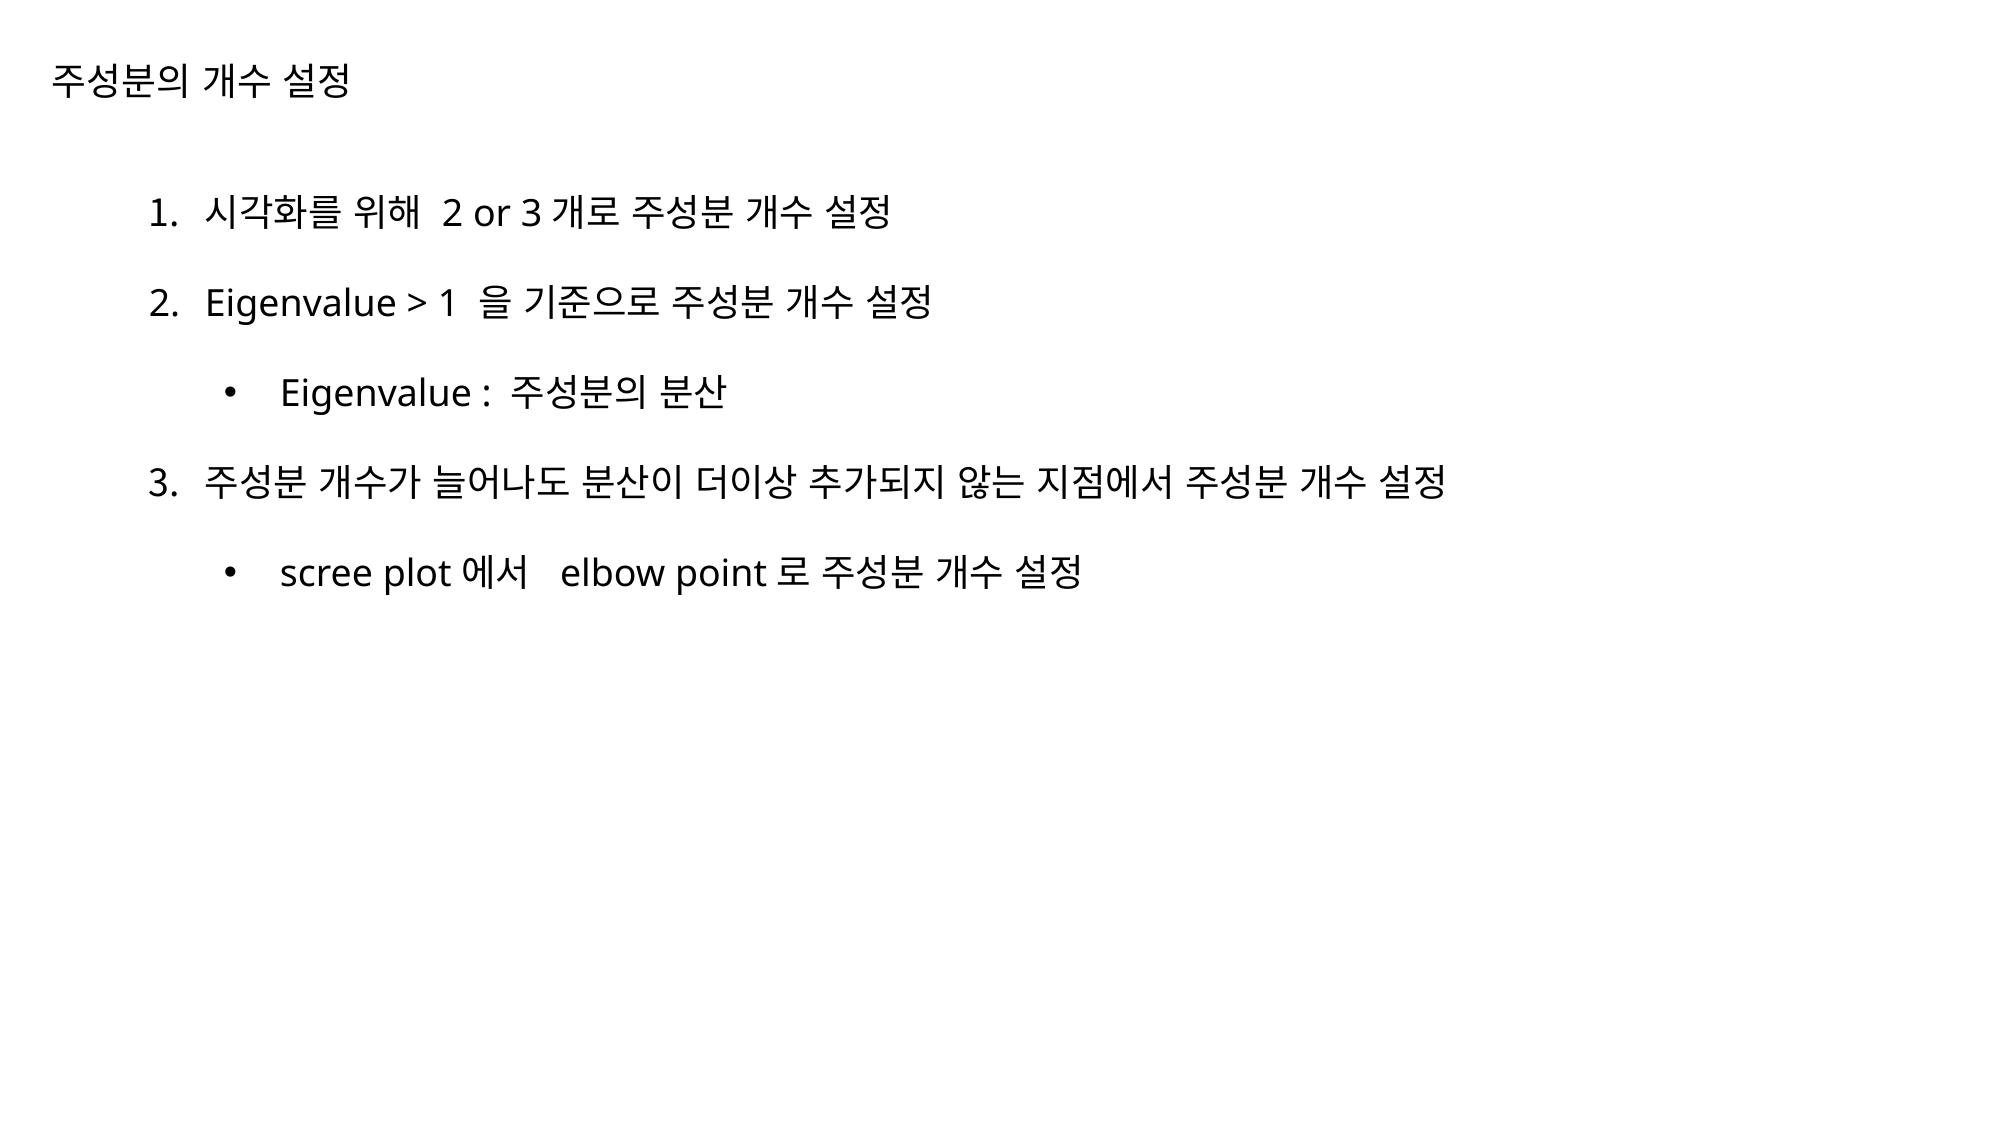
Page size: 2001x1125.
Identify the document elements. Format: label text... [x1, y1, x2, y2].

title 주성분의 개수 설정 [36, 54, 1830, 111]
text_box 시각화를 위해 2 or 3개로 주성분 개수 설정 Eigenvalue > 1 을 기준으로 주성분 개수 설정 Eigenvalue : 주성분의 분산 주성분 개수가 늘어나도 분산이 더이상 추가되지 않는 지점에서 주성분 개수 설정 scree plot에서 elbow point로 주성분 개수 설정 [133, 136, 1464, 602]
